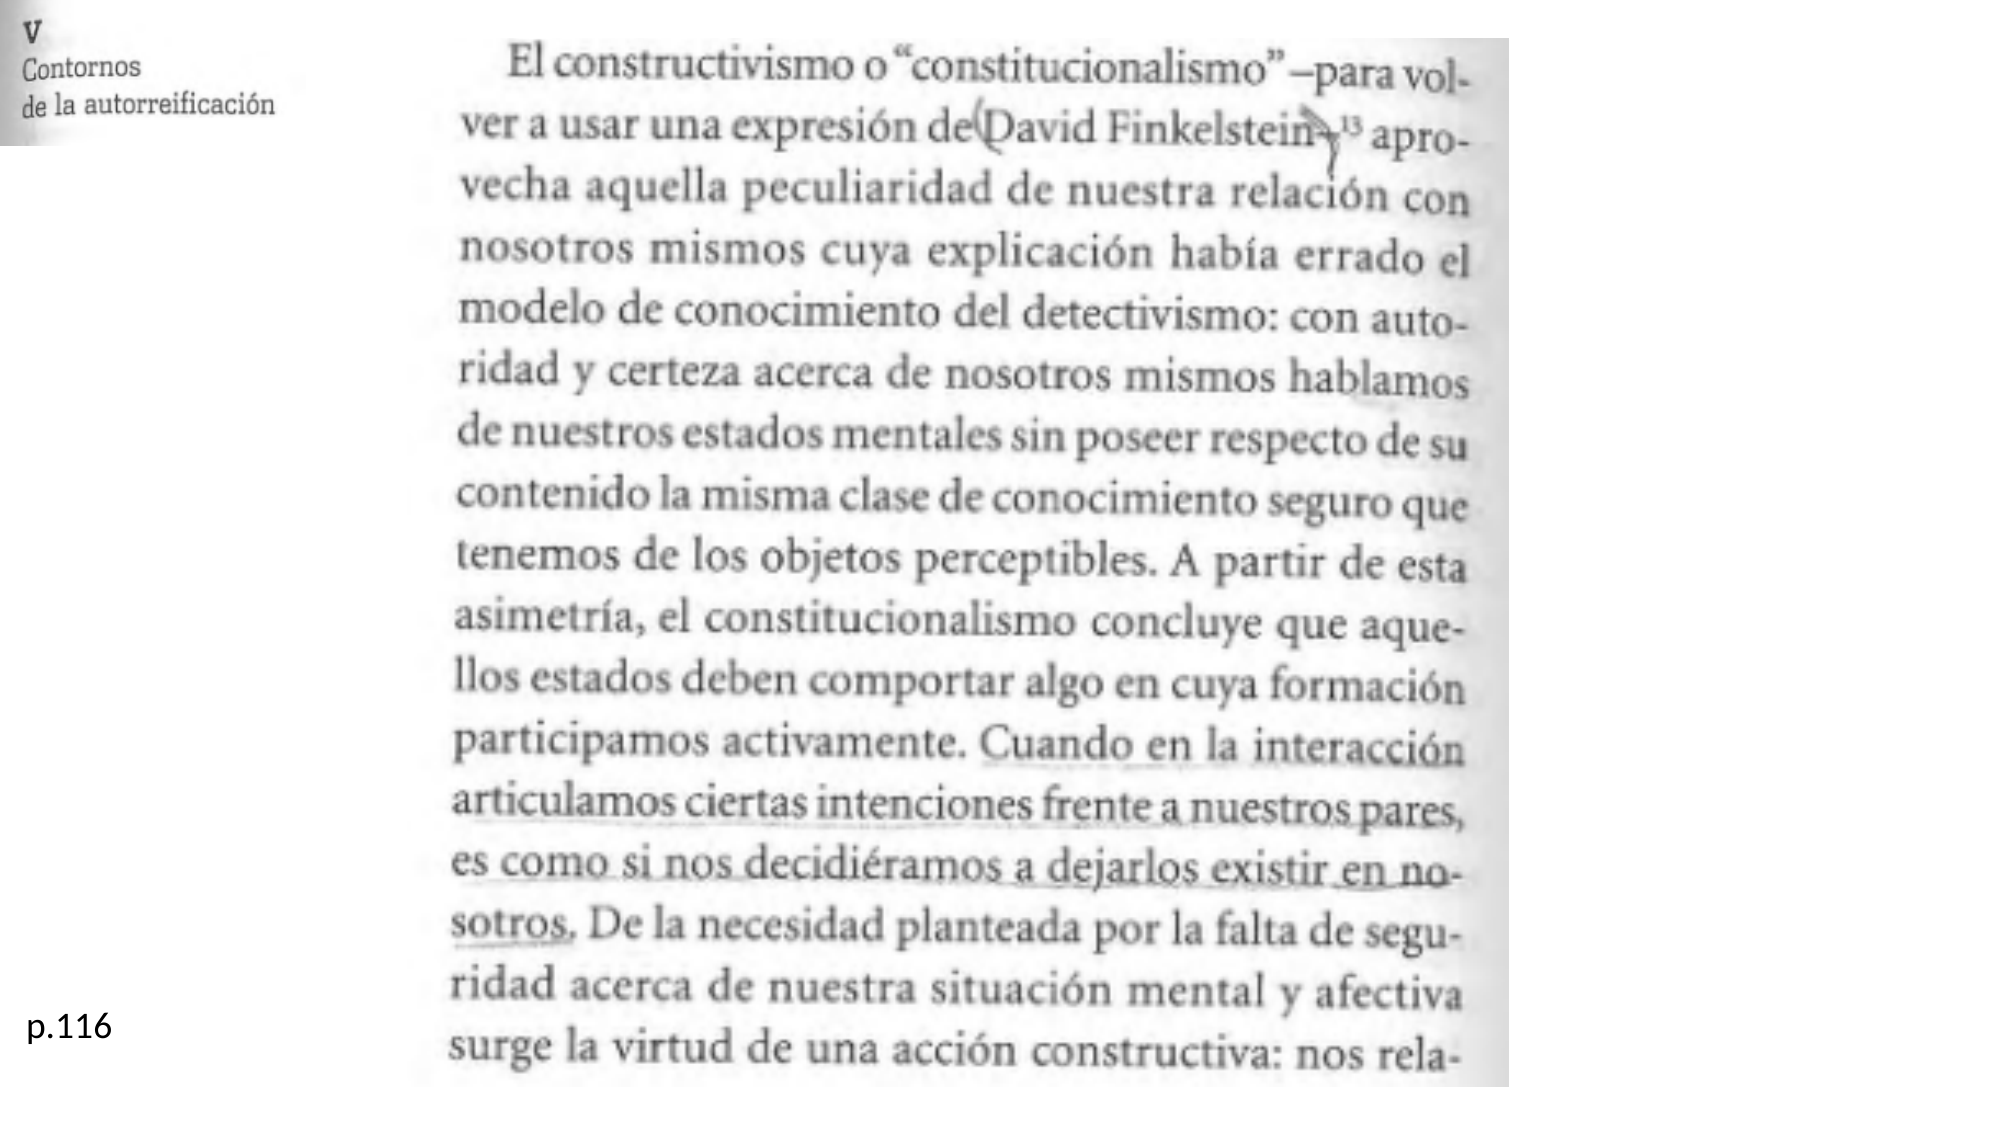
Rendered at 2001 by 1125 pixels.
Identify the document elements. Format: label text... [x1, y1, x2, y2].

picture [0, 0, 306, 146]
text_box p.116 [11, 993, 179, 1054]
picture [407, 38, 1509, 1087]
